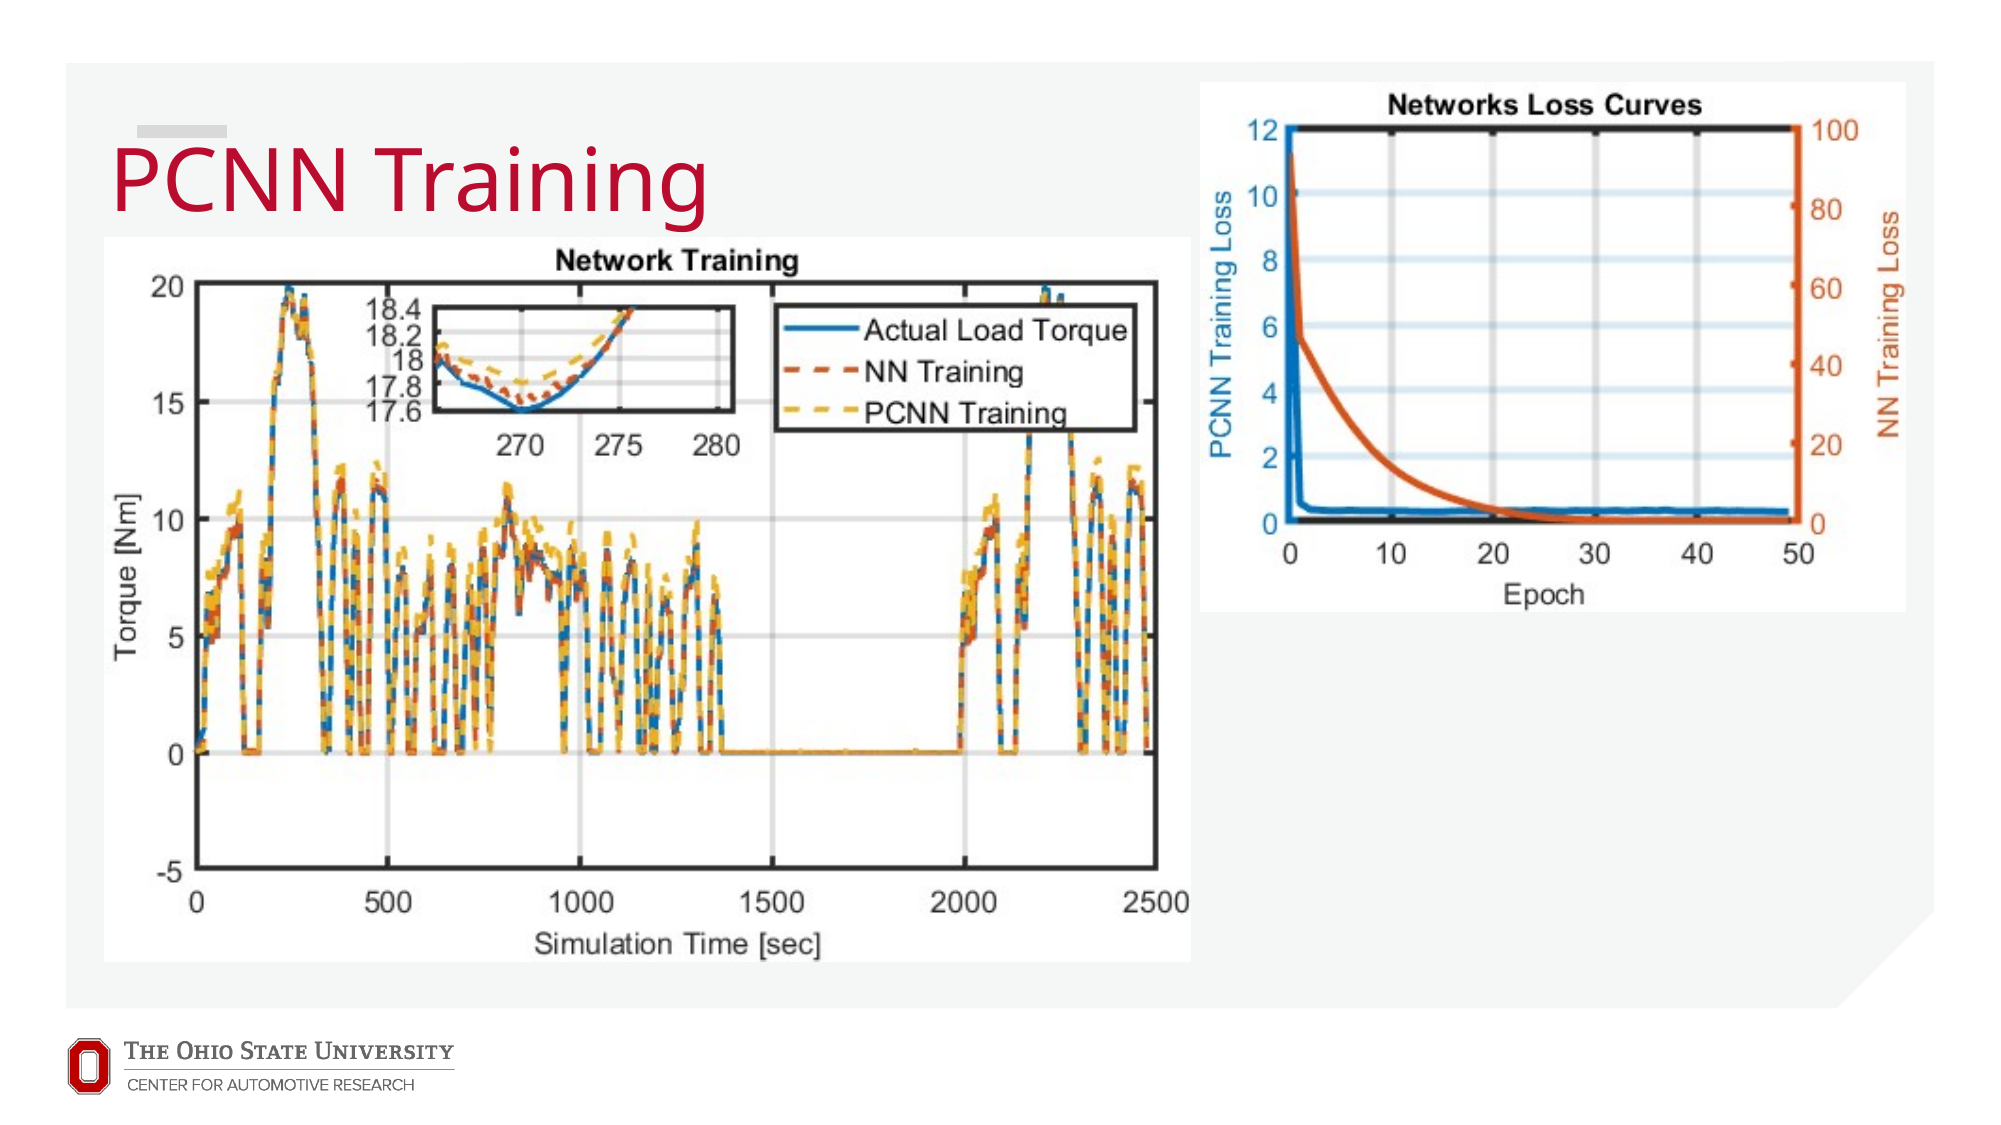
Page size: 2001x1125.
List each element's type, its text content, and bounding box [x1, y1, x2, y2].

picture [1200, 82, 1906, 612]
picture [67, 1038, 455, 1095]
picture [104, 237, 1191, 962]
title PCNN Training [94, 127, 1200, 238]
